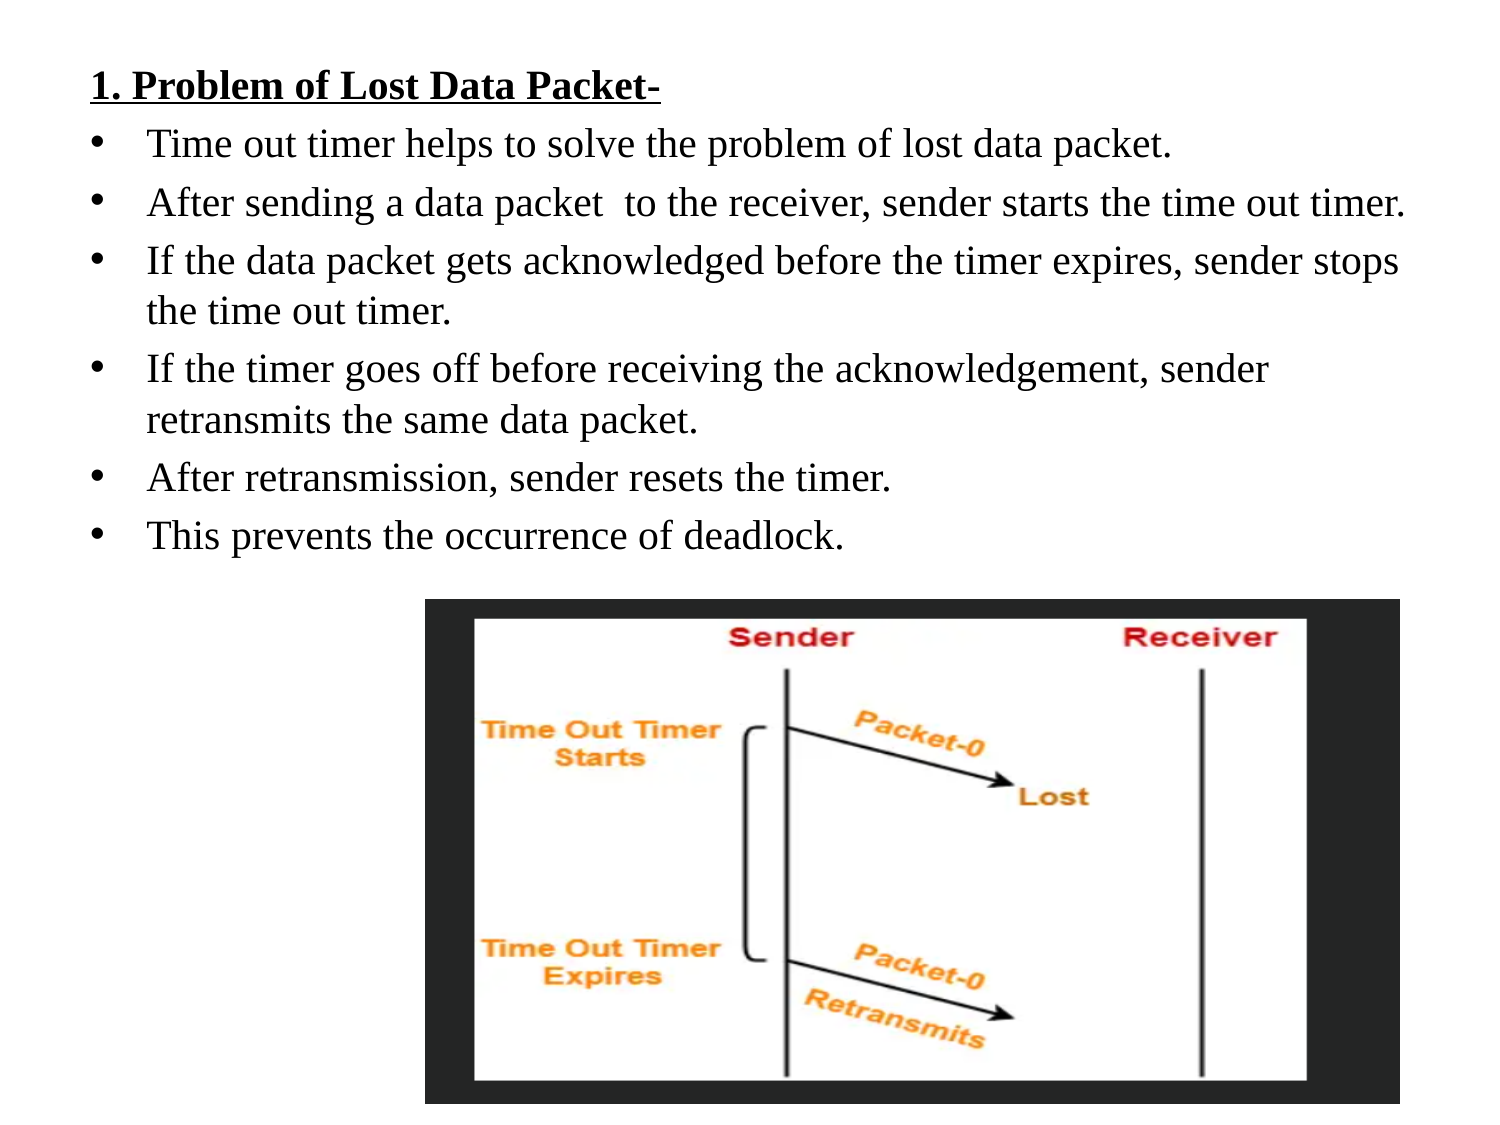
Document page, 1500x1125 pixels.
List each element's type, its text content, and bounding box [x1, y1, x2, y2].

list 1. Problem of Lost Data Packet- Time out timer helps to solve the problem of lost data packet. After sending a data packet to the receiver, sender starts the time out timer. If the data packet gets acknowledged before the timer expires, sender stops the time out timer. If the timer goes off before receiving the acknowledgement, sender retransmits the same data packet. After retransmission, sender resets the timer. This prevents the occurrence of deadlock. [75, 50, 1425, 1005]
picture [424, 599, 1401, 1105]
